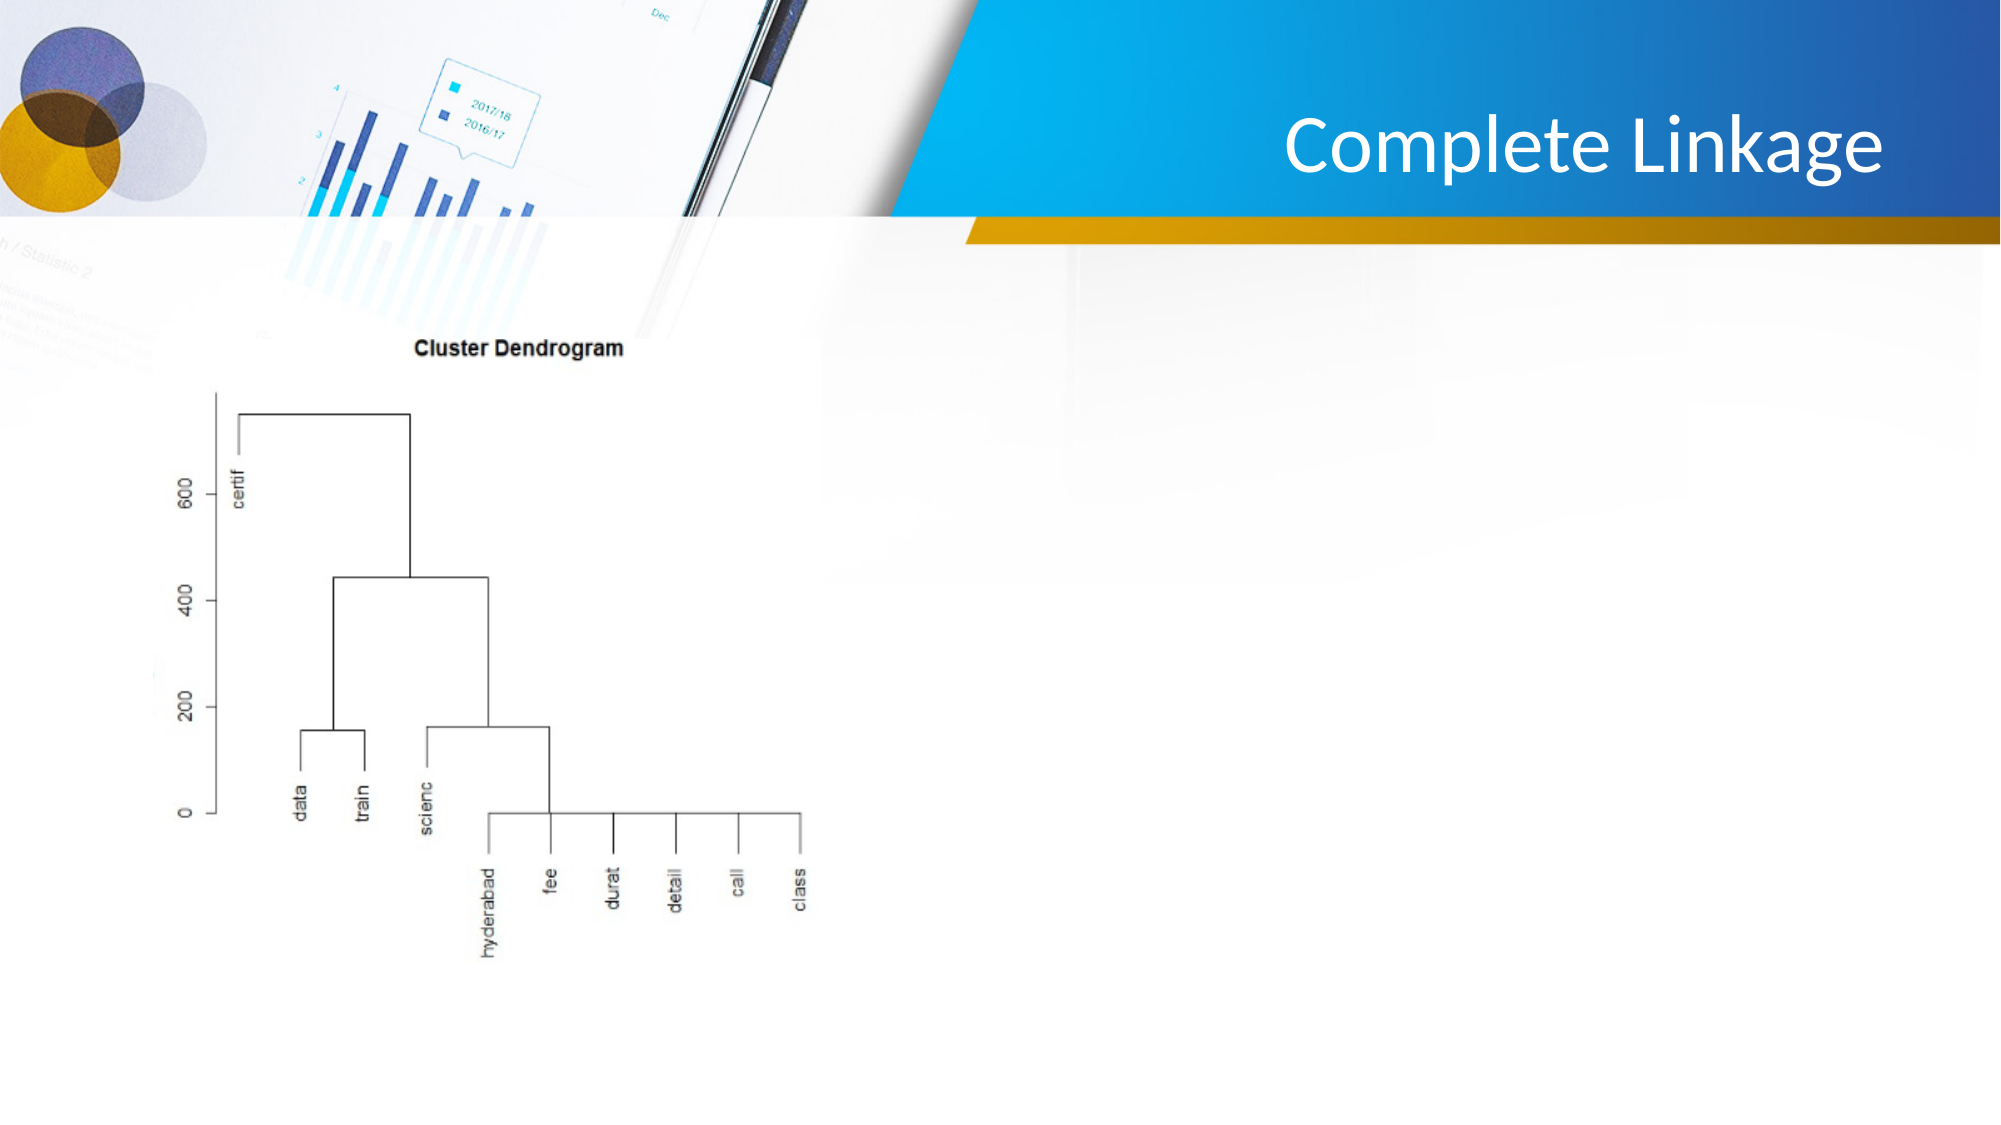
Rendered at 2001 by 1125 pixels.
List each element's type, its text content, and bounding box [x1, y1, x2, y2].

title Complete Linkage [99, 45, 1900, 233]
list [153, 338, 821, 966]
picture [0, 0, 2001, 1125]
